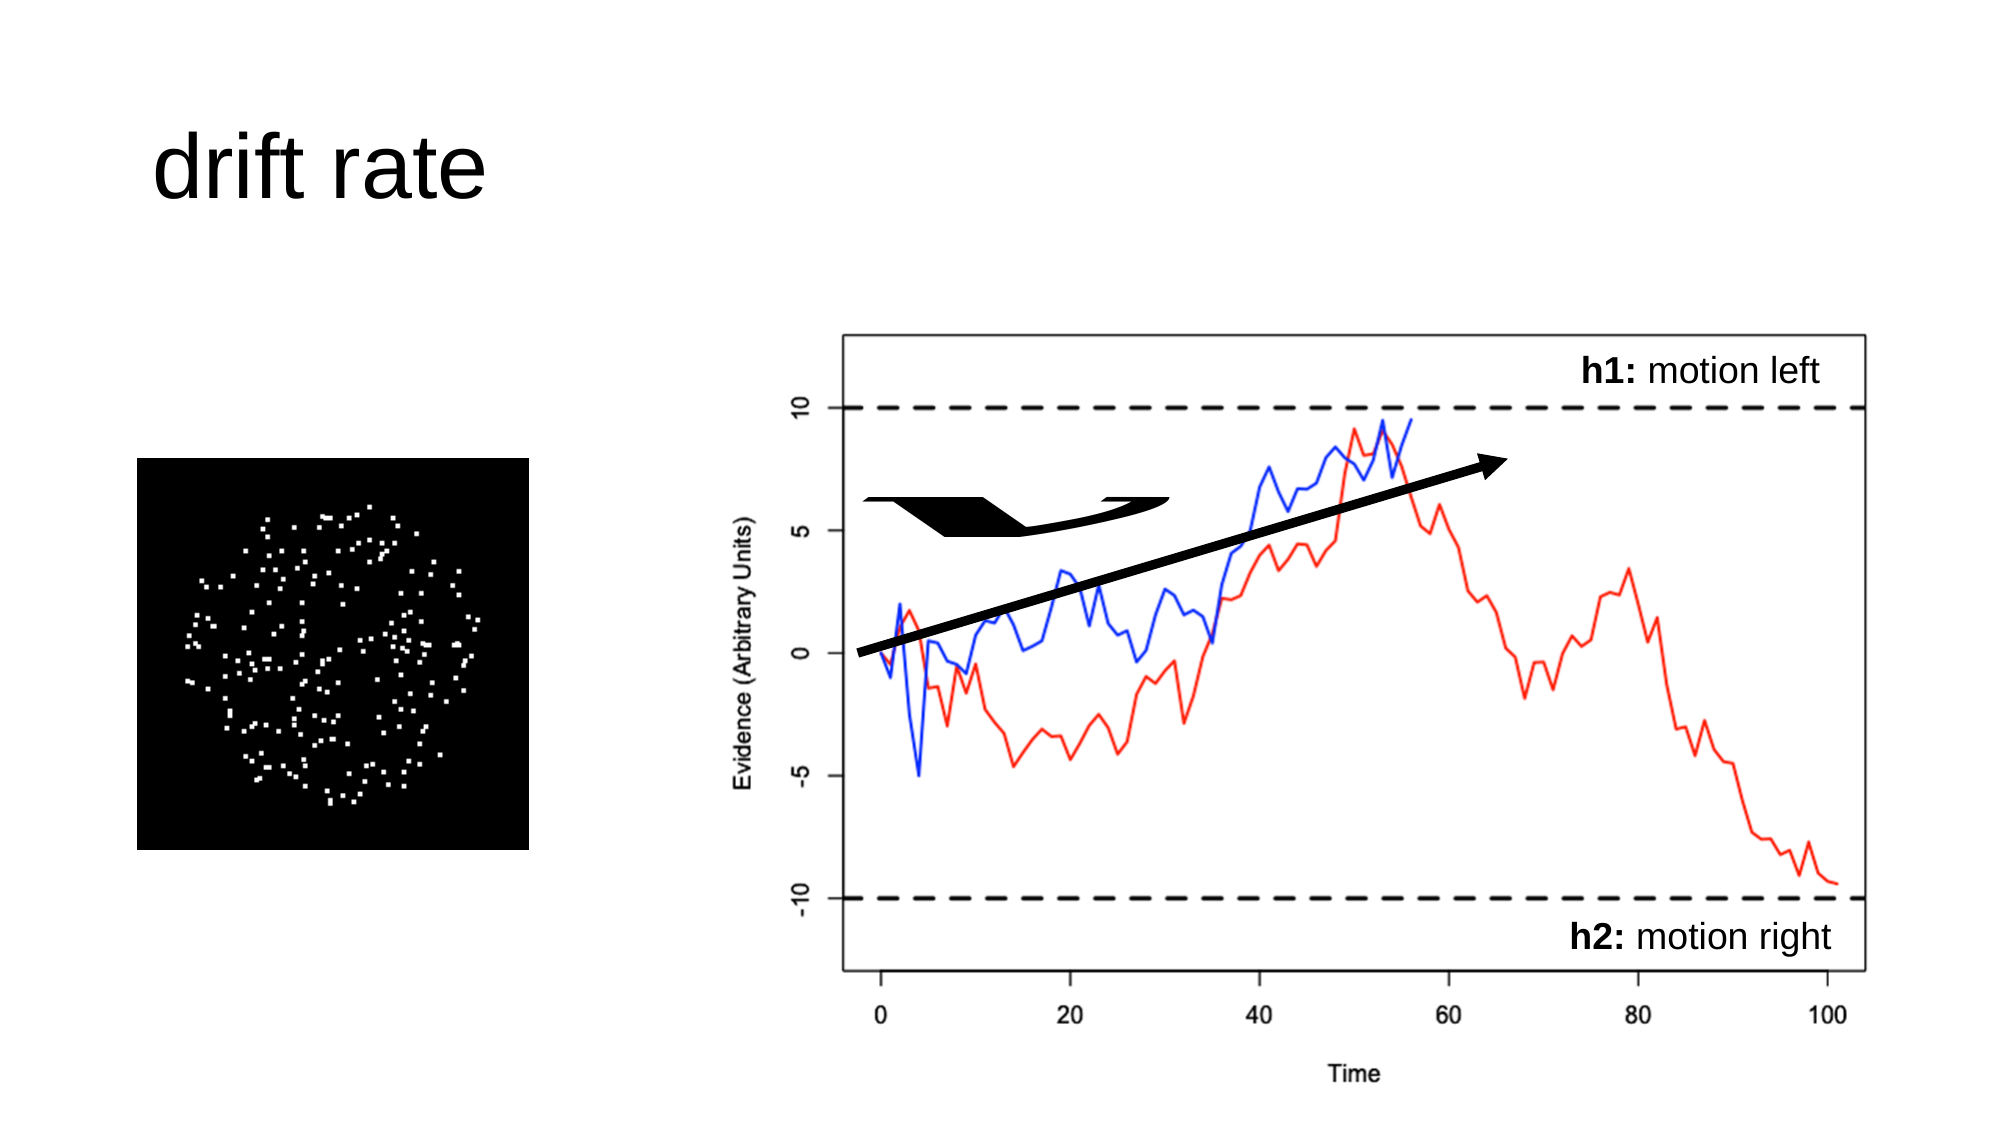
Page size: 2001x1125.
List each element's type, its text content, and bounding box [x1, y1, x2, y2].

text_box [857, 458, 1509, 654]
picture [724, 216, 1926, 1119]
title drift rate [137, 59, 1863, 278]
picture [136, 458, 529, 850]
